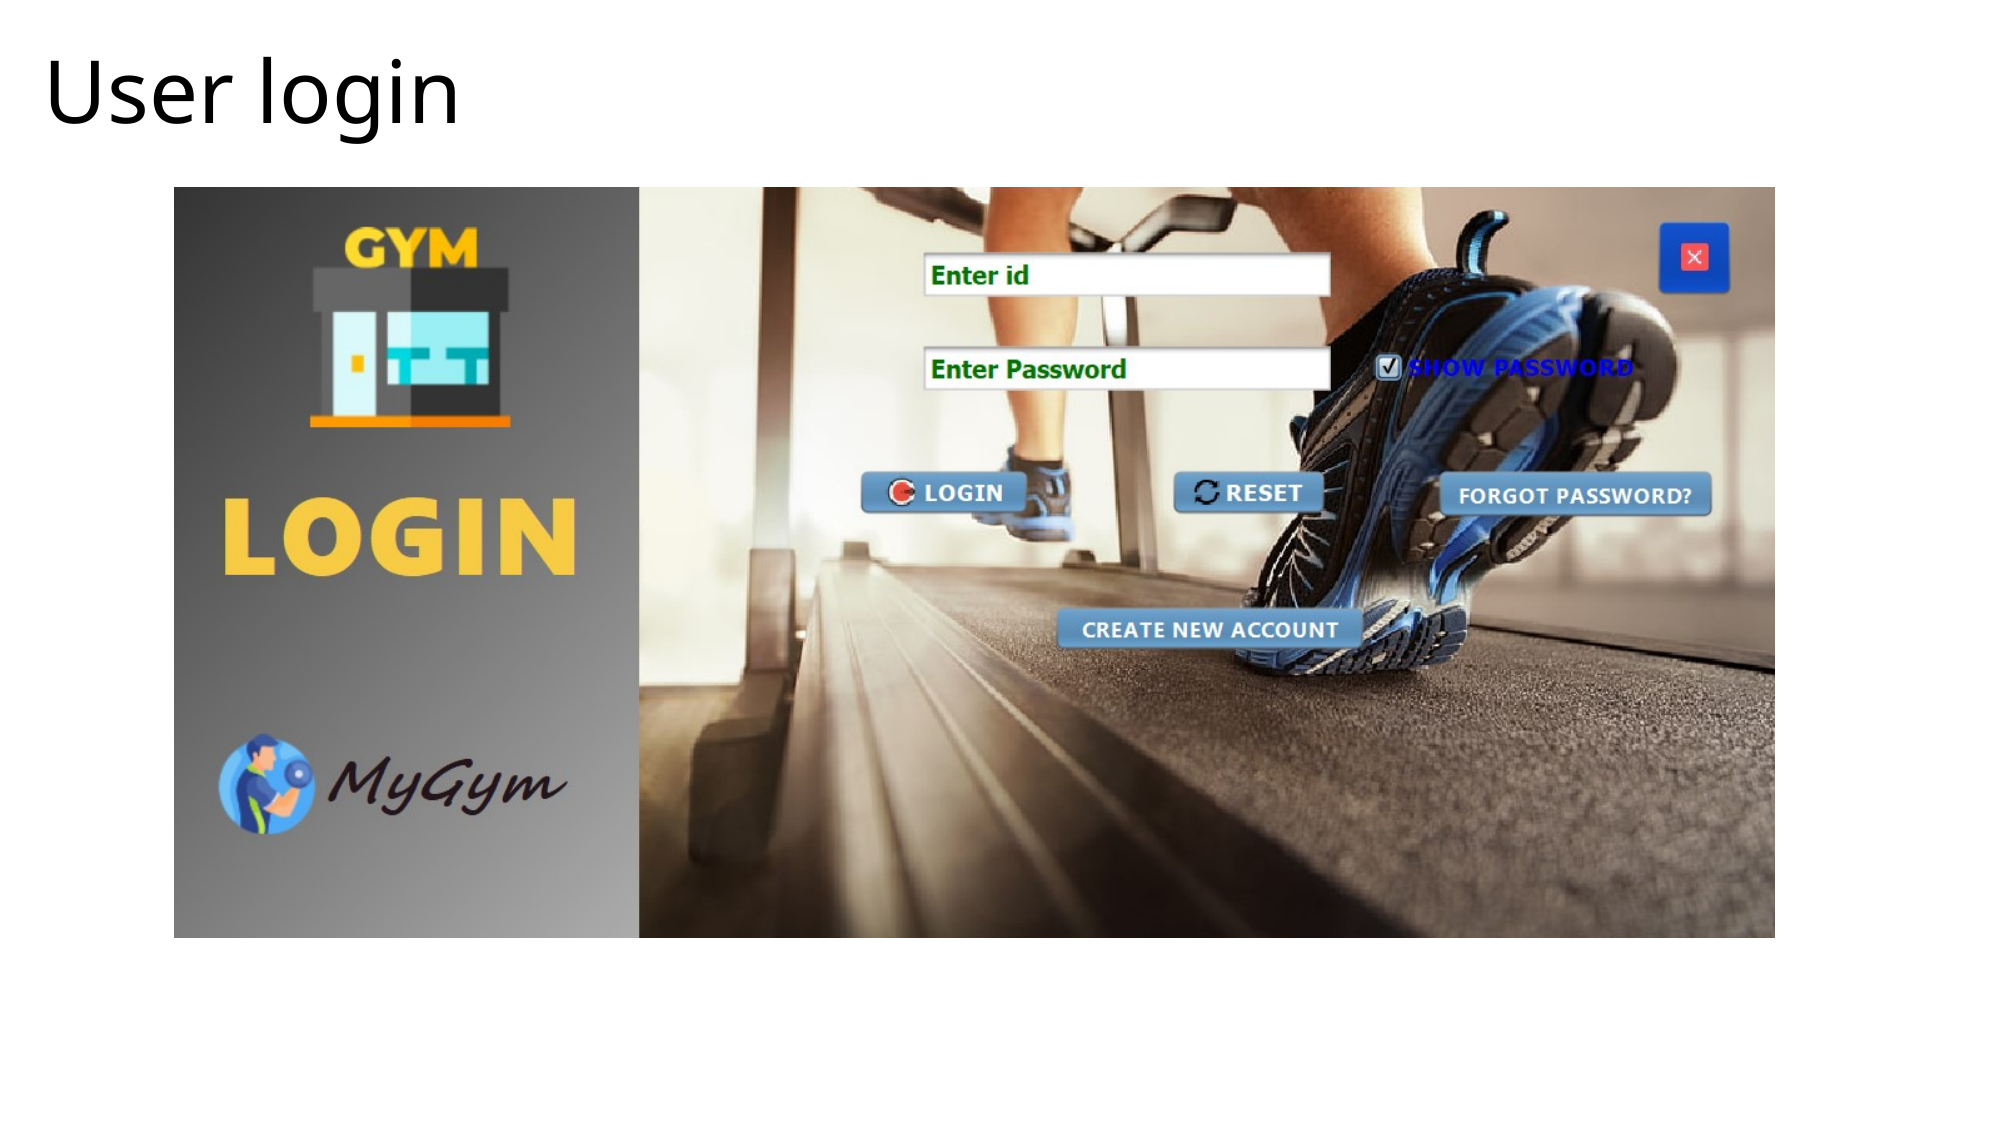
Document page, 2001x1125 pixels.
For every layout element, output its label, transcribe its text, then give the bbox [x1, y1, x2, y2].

picture [174, 187, 1775, 938]
title User login [28, 40, 975, 151]
